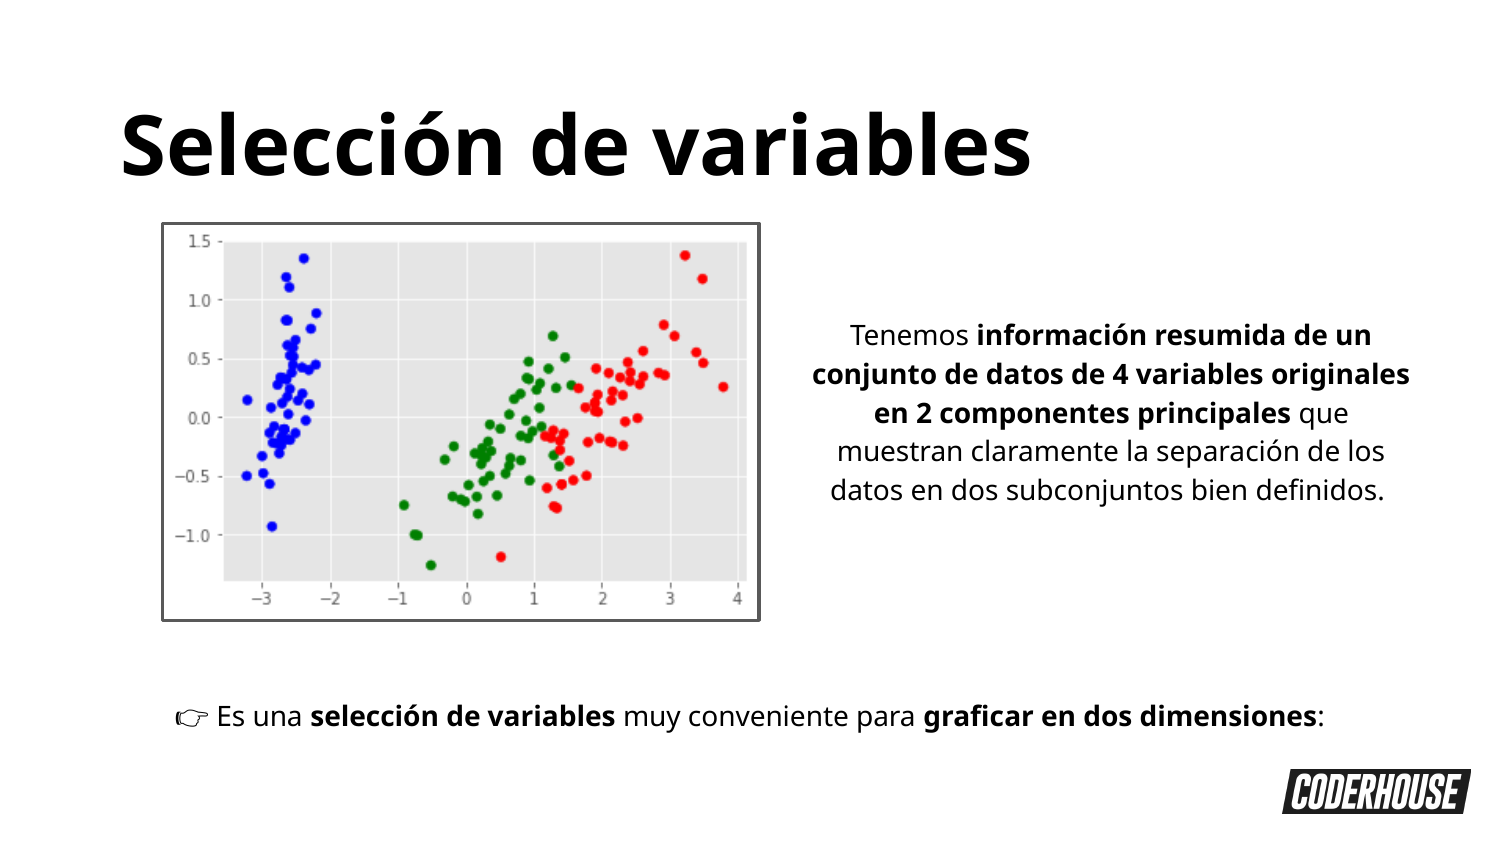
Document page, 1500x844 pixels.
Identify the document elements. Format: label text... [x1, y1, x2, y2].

picture [163, 224, 758, 619]
text_box 👉 Es una selección de variables muy conveniente para graficar en dos dimensiones: [0, 675, 1500, 756]
text_box Selección de variables [105, 76, 1151, 207]
text_box Tenemos información resumida de un conjunto de datos de 4 variables originales en 2 componentes principales que muestran claramente la separación de los datos en dos subconjuntos bien definidos. [792, 297, 1430, 522]
picture [1281, 769, 1471, 814]
